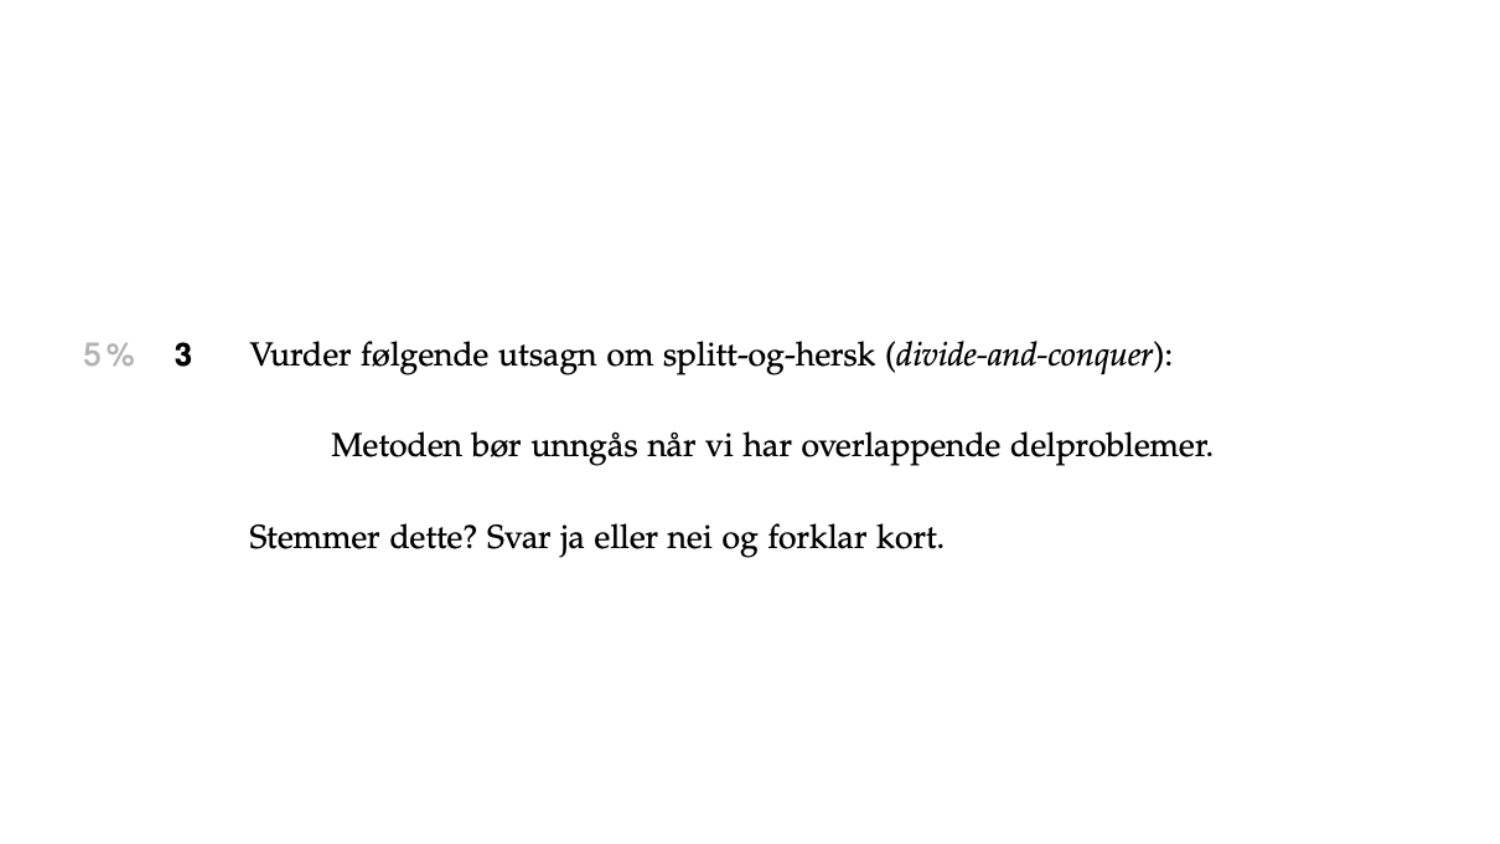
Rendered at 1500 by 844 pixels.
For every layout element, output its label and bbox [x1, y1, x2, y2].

picture [0, 265, 1500, 579]
